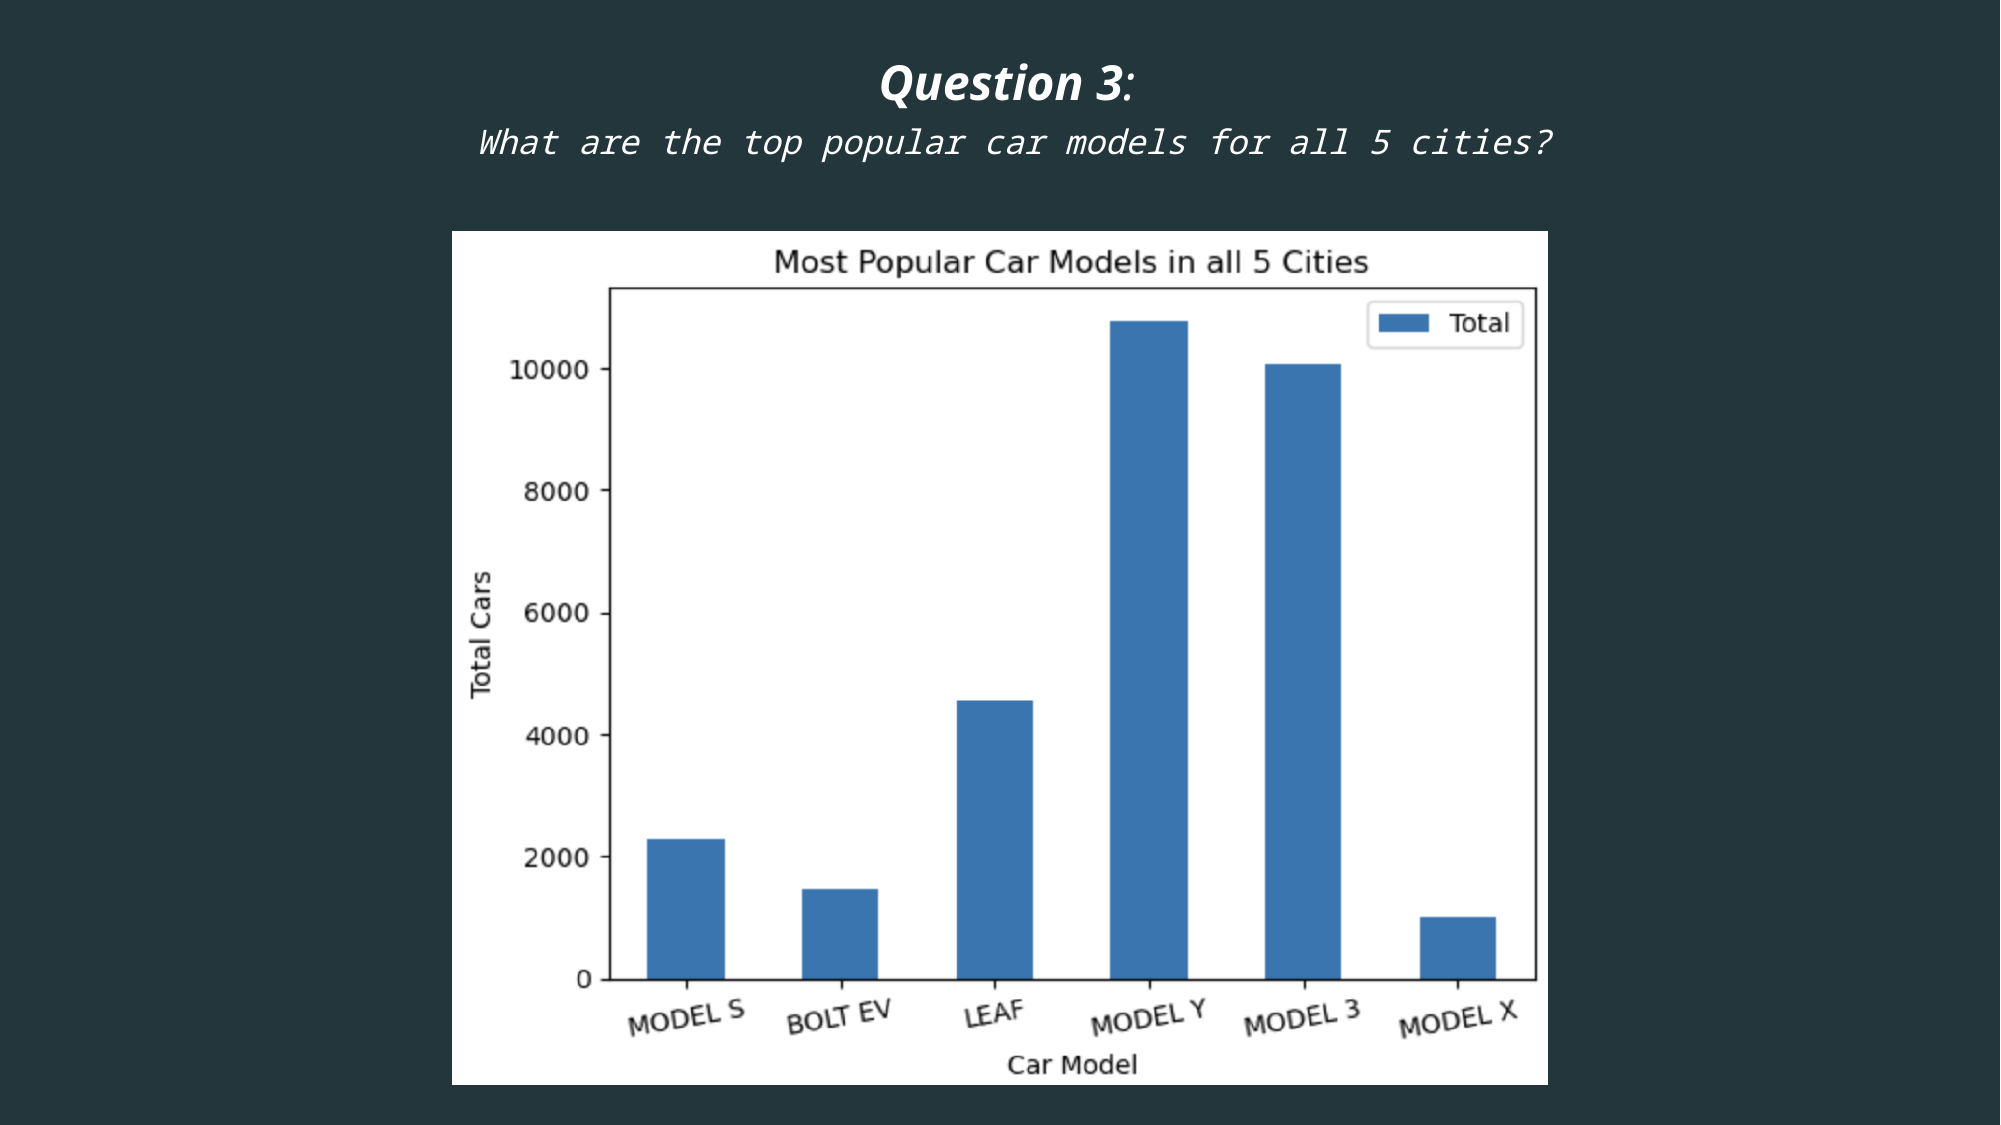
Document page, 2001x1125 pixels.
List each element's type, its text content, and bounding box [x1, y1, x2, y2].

picture [451, 230, 1549, 1085]
title Question 3: What are the top popular car models for all 5 cities? [80, 59, 1947, 269]
